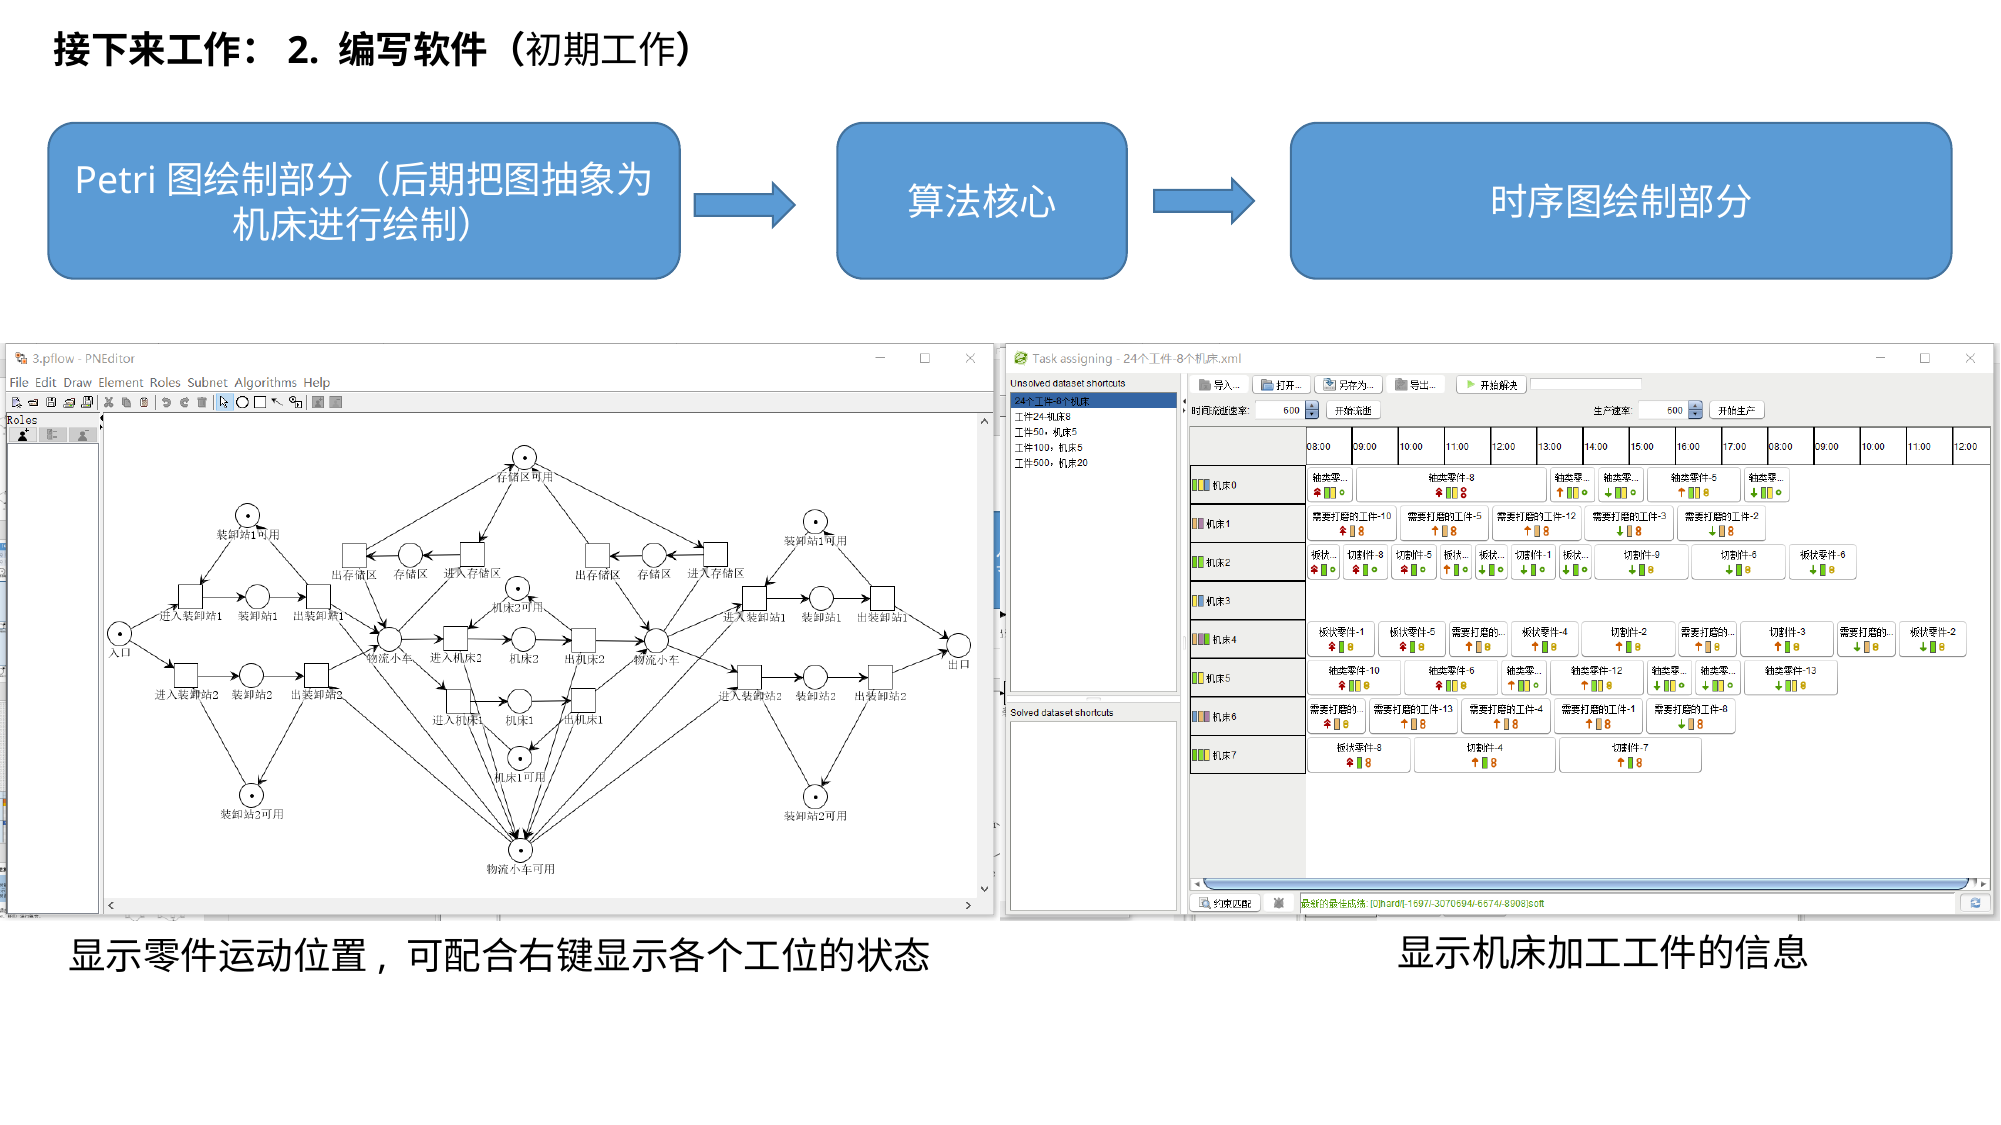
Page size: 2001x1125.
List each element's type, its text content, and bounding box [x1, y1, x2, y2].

text_box 显示机床加工工件的信息 [1382, 921, 1825, 982]
picture [0, 343, 2000, 921]
text_box 接下来工作：2. 编写软件（初期工作） [38, 18, 1110, 79]
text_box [48, 122, 1952, 279]
text_box 显示零件运动位置, 可配合右键显示各个工位的状态 [53, 924, 946, 985]
